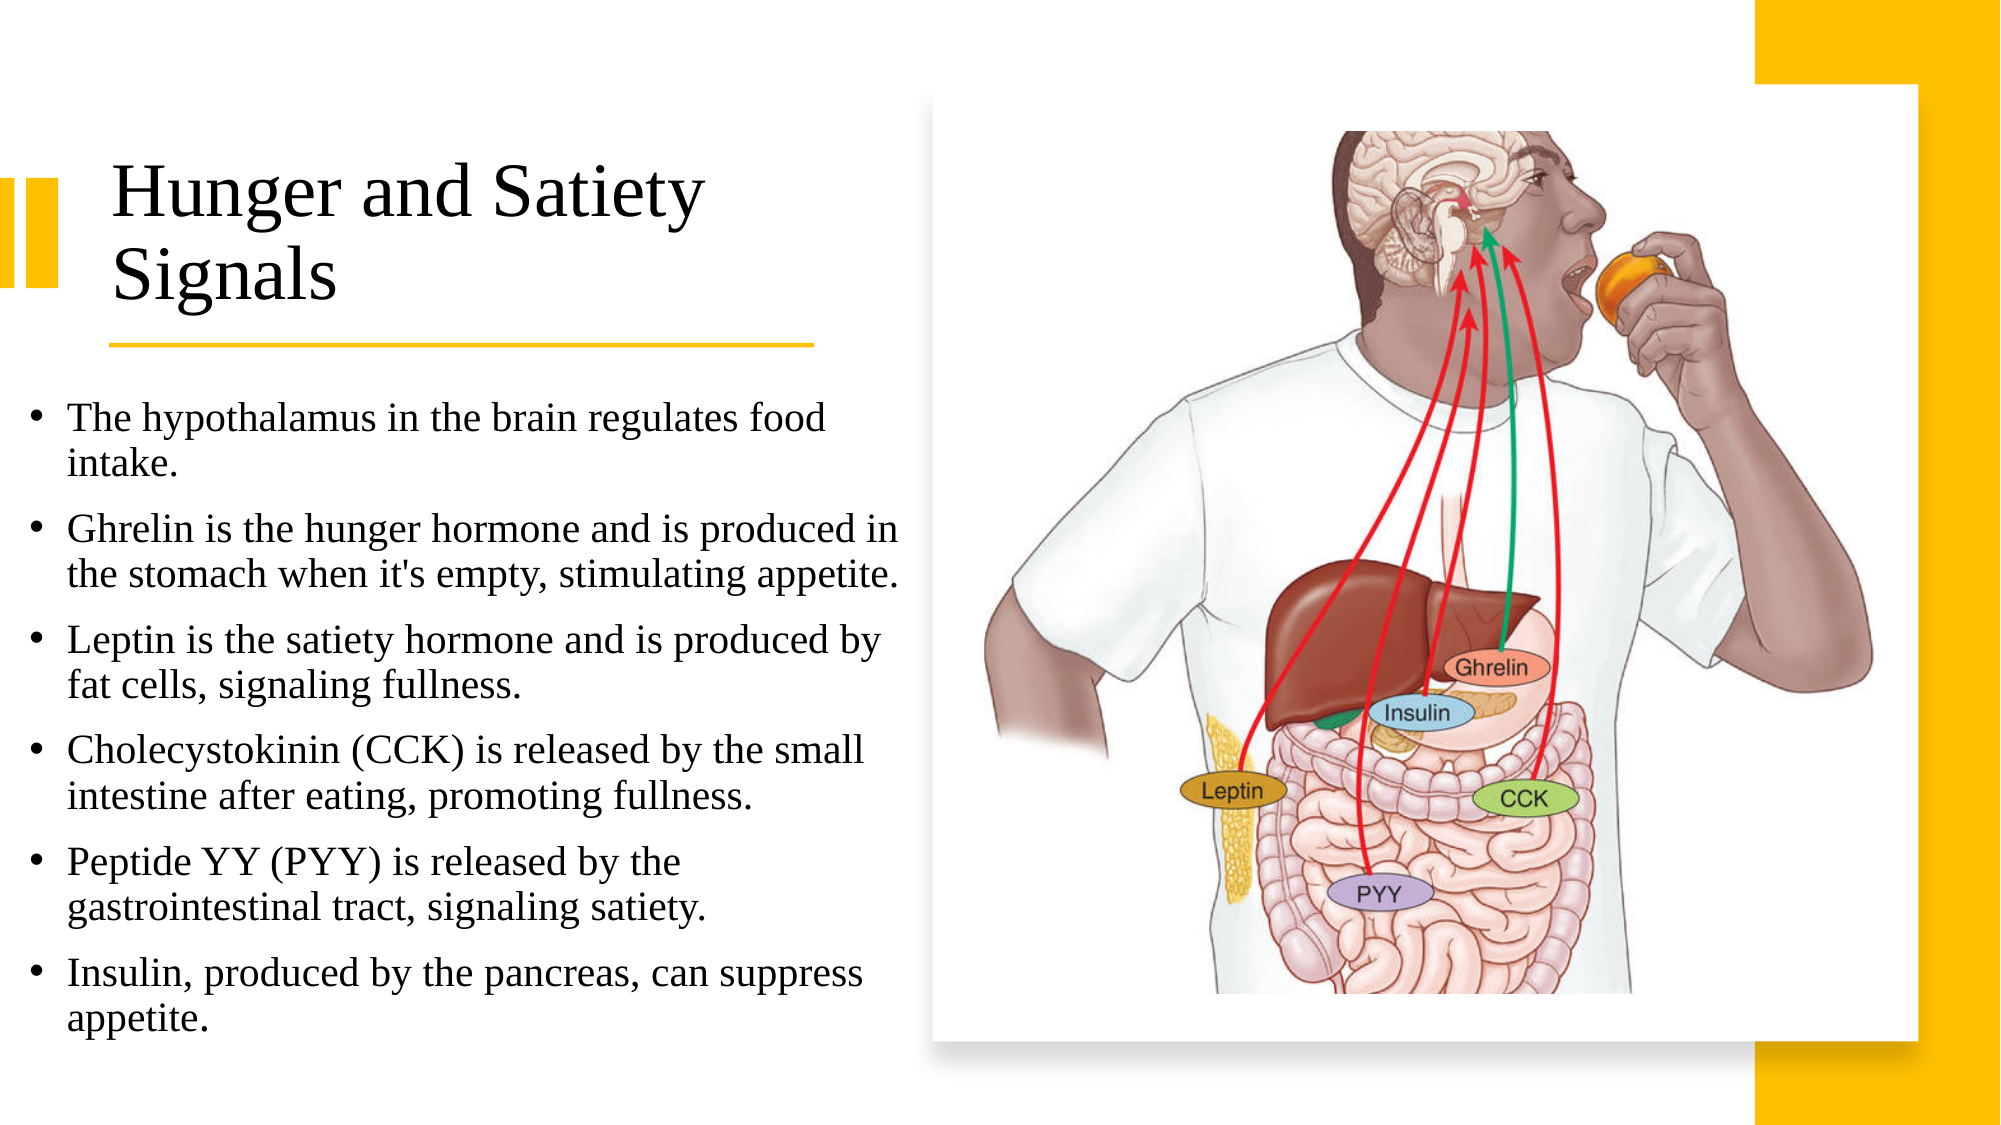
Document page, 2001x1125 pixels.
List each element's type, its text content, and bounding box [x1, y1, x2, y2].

picture [984, 131, 1875, 994]
text_box [0, 0, 1754, 1125]
list The hypothalamus in the brain regulates food intake. Ghrelin is the hunger hormone and is produced in the stomach when it's empty, stimulating appetite. Leptin is the satiety hormone and is produced by fat cells, signaling fullness. Cholecystokinin (CCK) is released by the small intestine after eating, promoting fullness. Peptide YY (PYY) is released by the gastrointestinal tract, signaling satiety. Insulin, produced by the pancreas, can suppress appetite. [14, 288, 919, 1125]
text_box [932, 83, 1919, 1042]
slide_number 6 [1412, 1042, 1863, 1103]
text_box [1754, 0, 2000, 1125]
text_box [0, 177, 59, 289]
title Hunger and Satiety Signals [96, 140, 845, 288]
